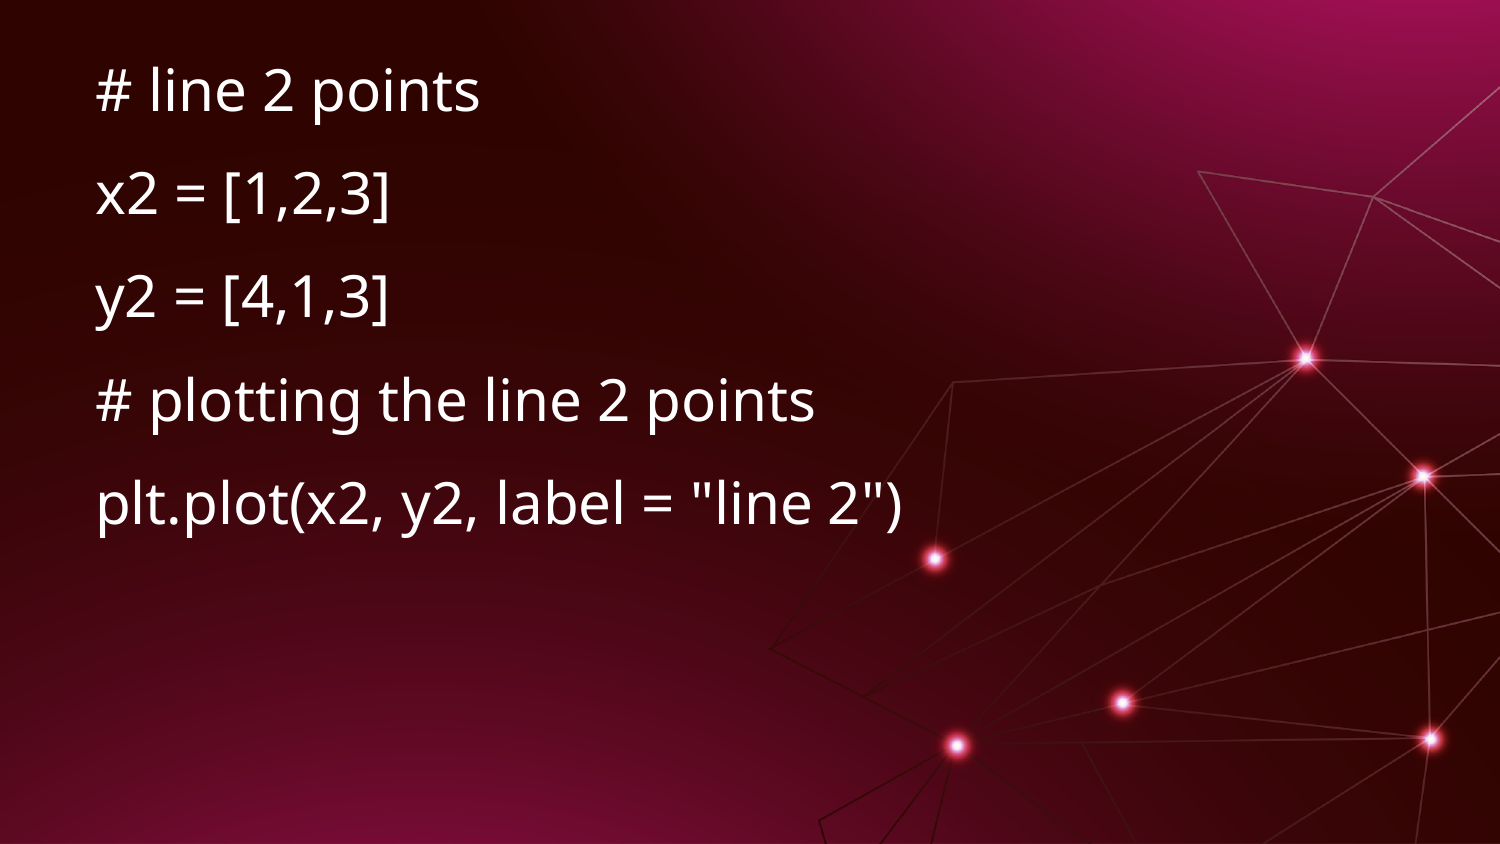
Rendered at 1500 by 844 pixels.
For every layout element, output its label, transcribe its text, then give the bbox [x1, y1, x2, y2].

list # line 2 points x2 = [1,2,3] y2 = [4,1,3] # plotting the line 2 points plt.plot(x2, y2, label = "line 2") [80, 37, 1128, 422]
picture [0, 0, 1500, 844]
